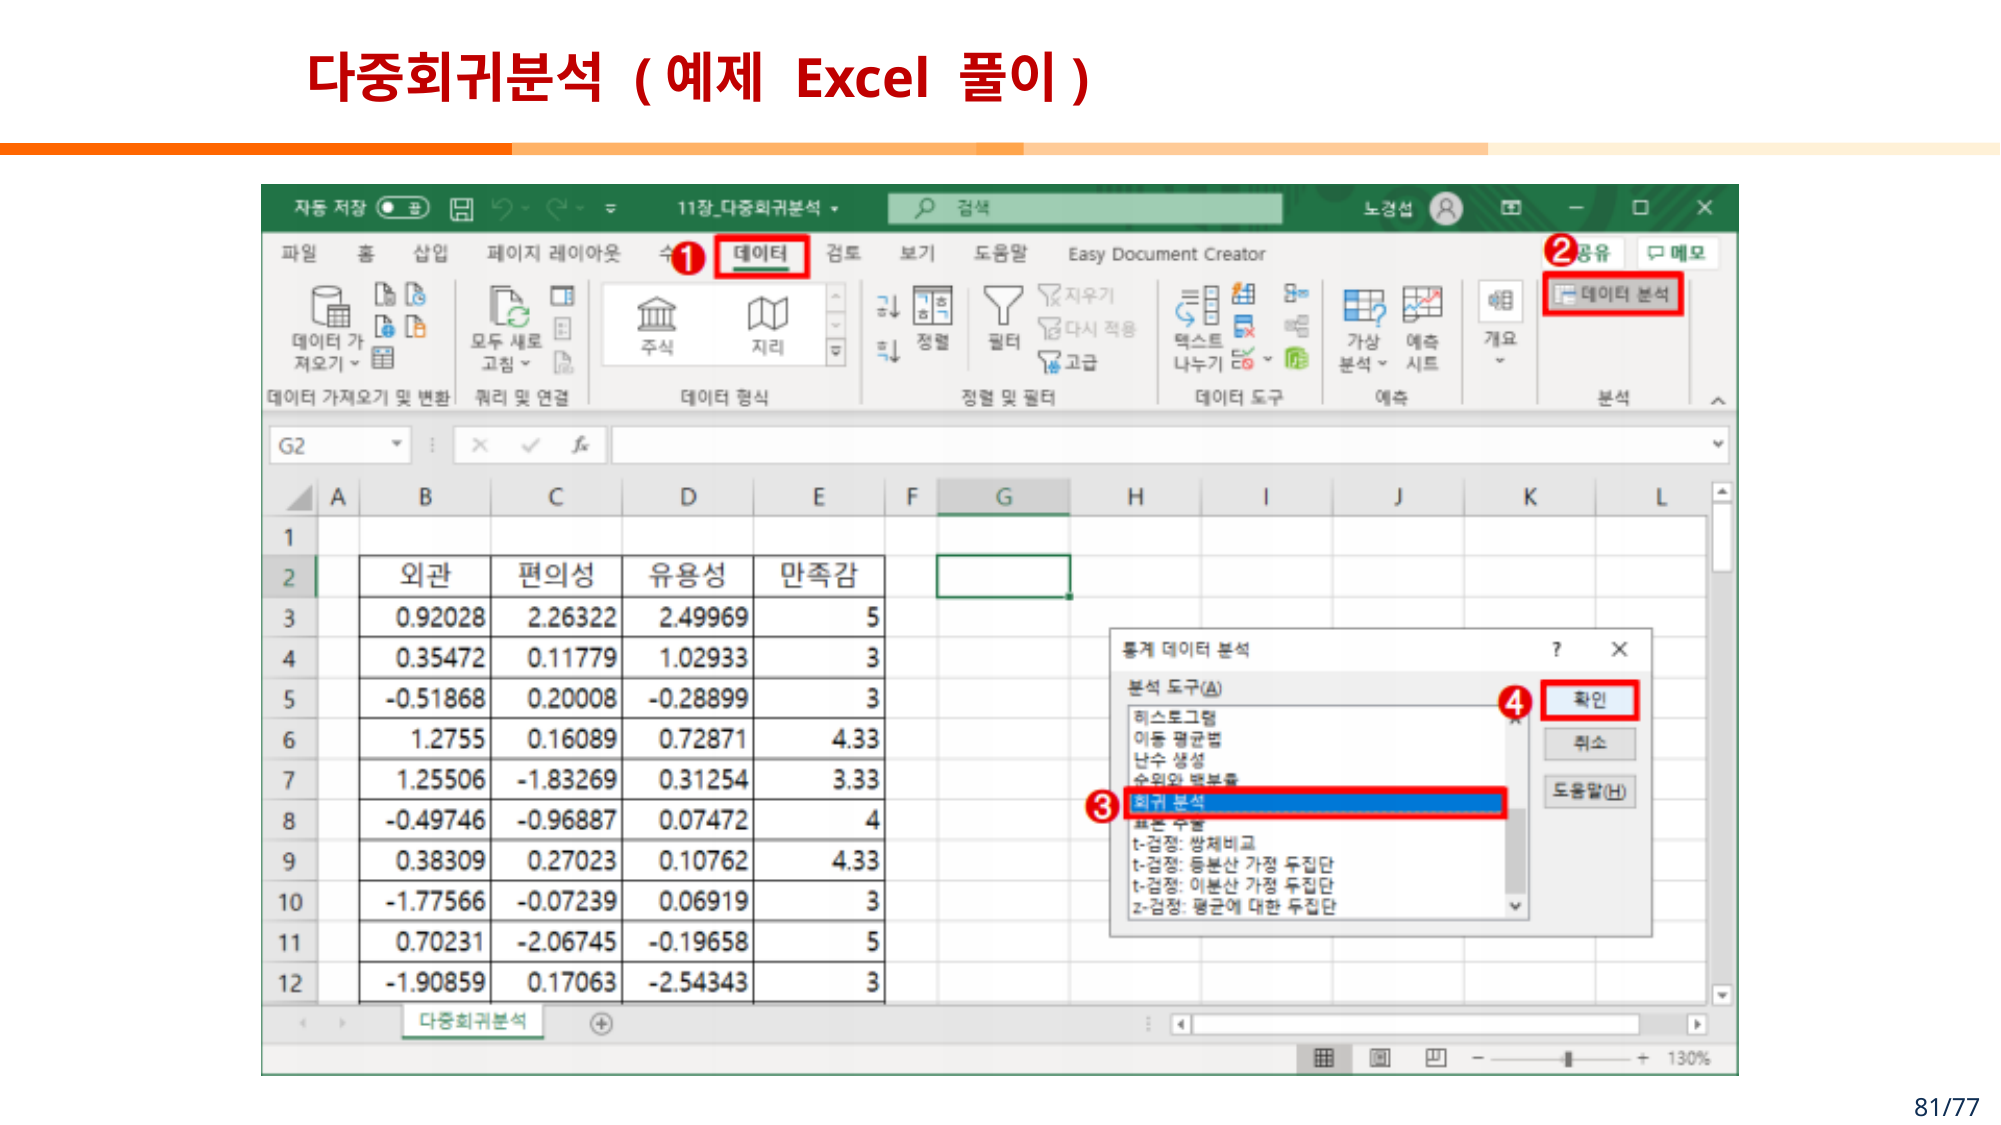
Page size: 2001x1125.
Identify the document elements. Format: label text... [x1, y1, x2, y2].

picture [261, 184, 1739, 1077]
title 다중회귀분석 (예제 Excel 풀이) [291, 31, 1686, 122]
